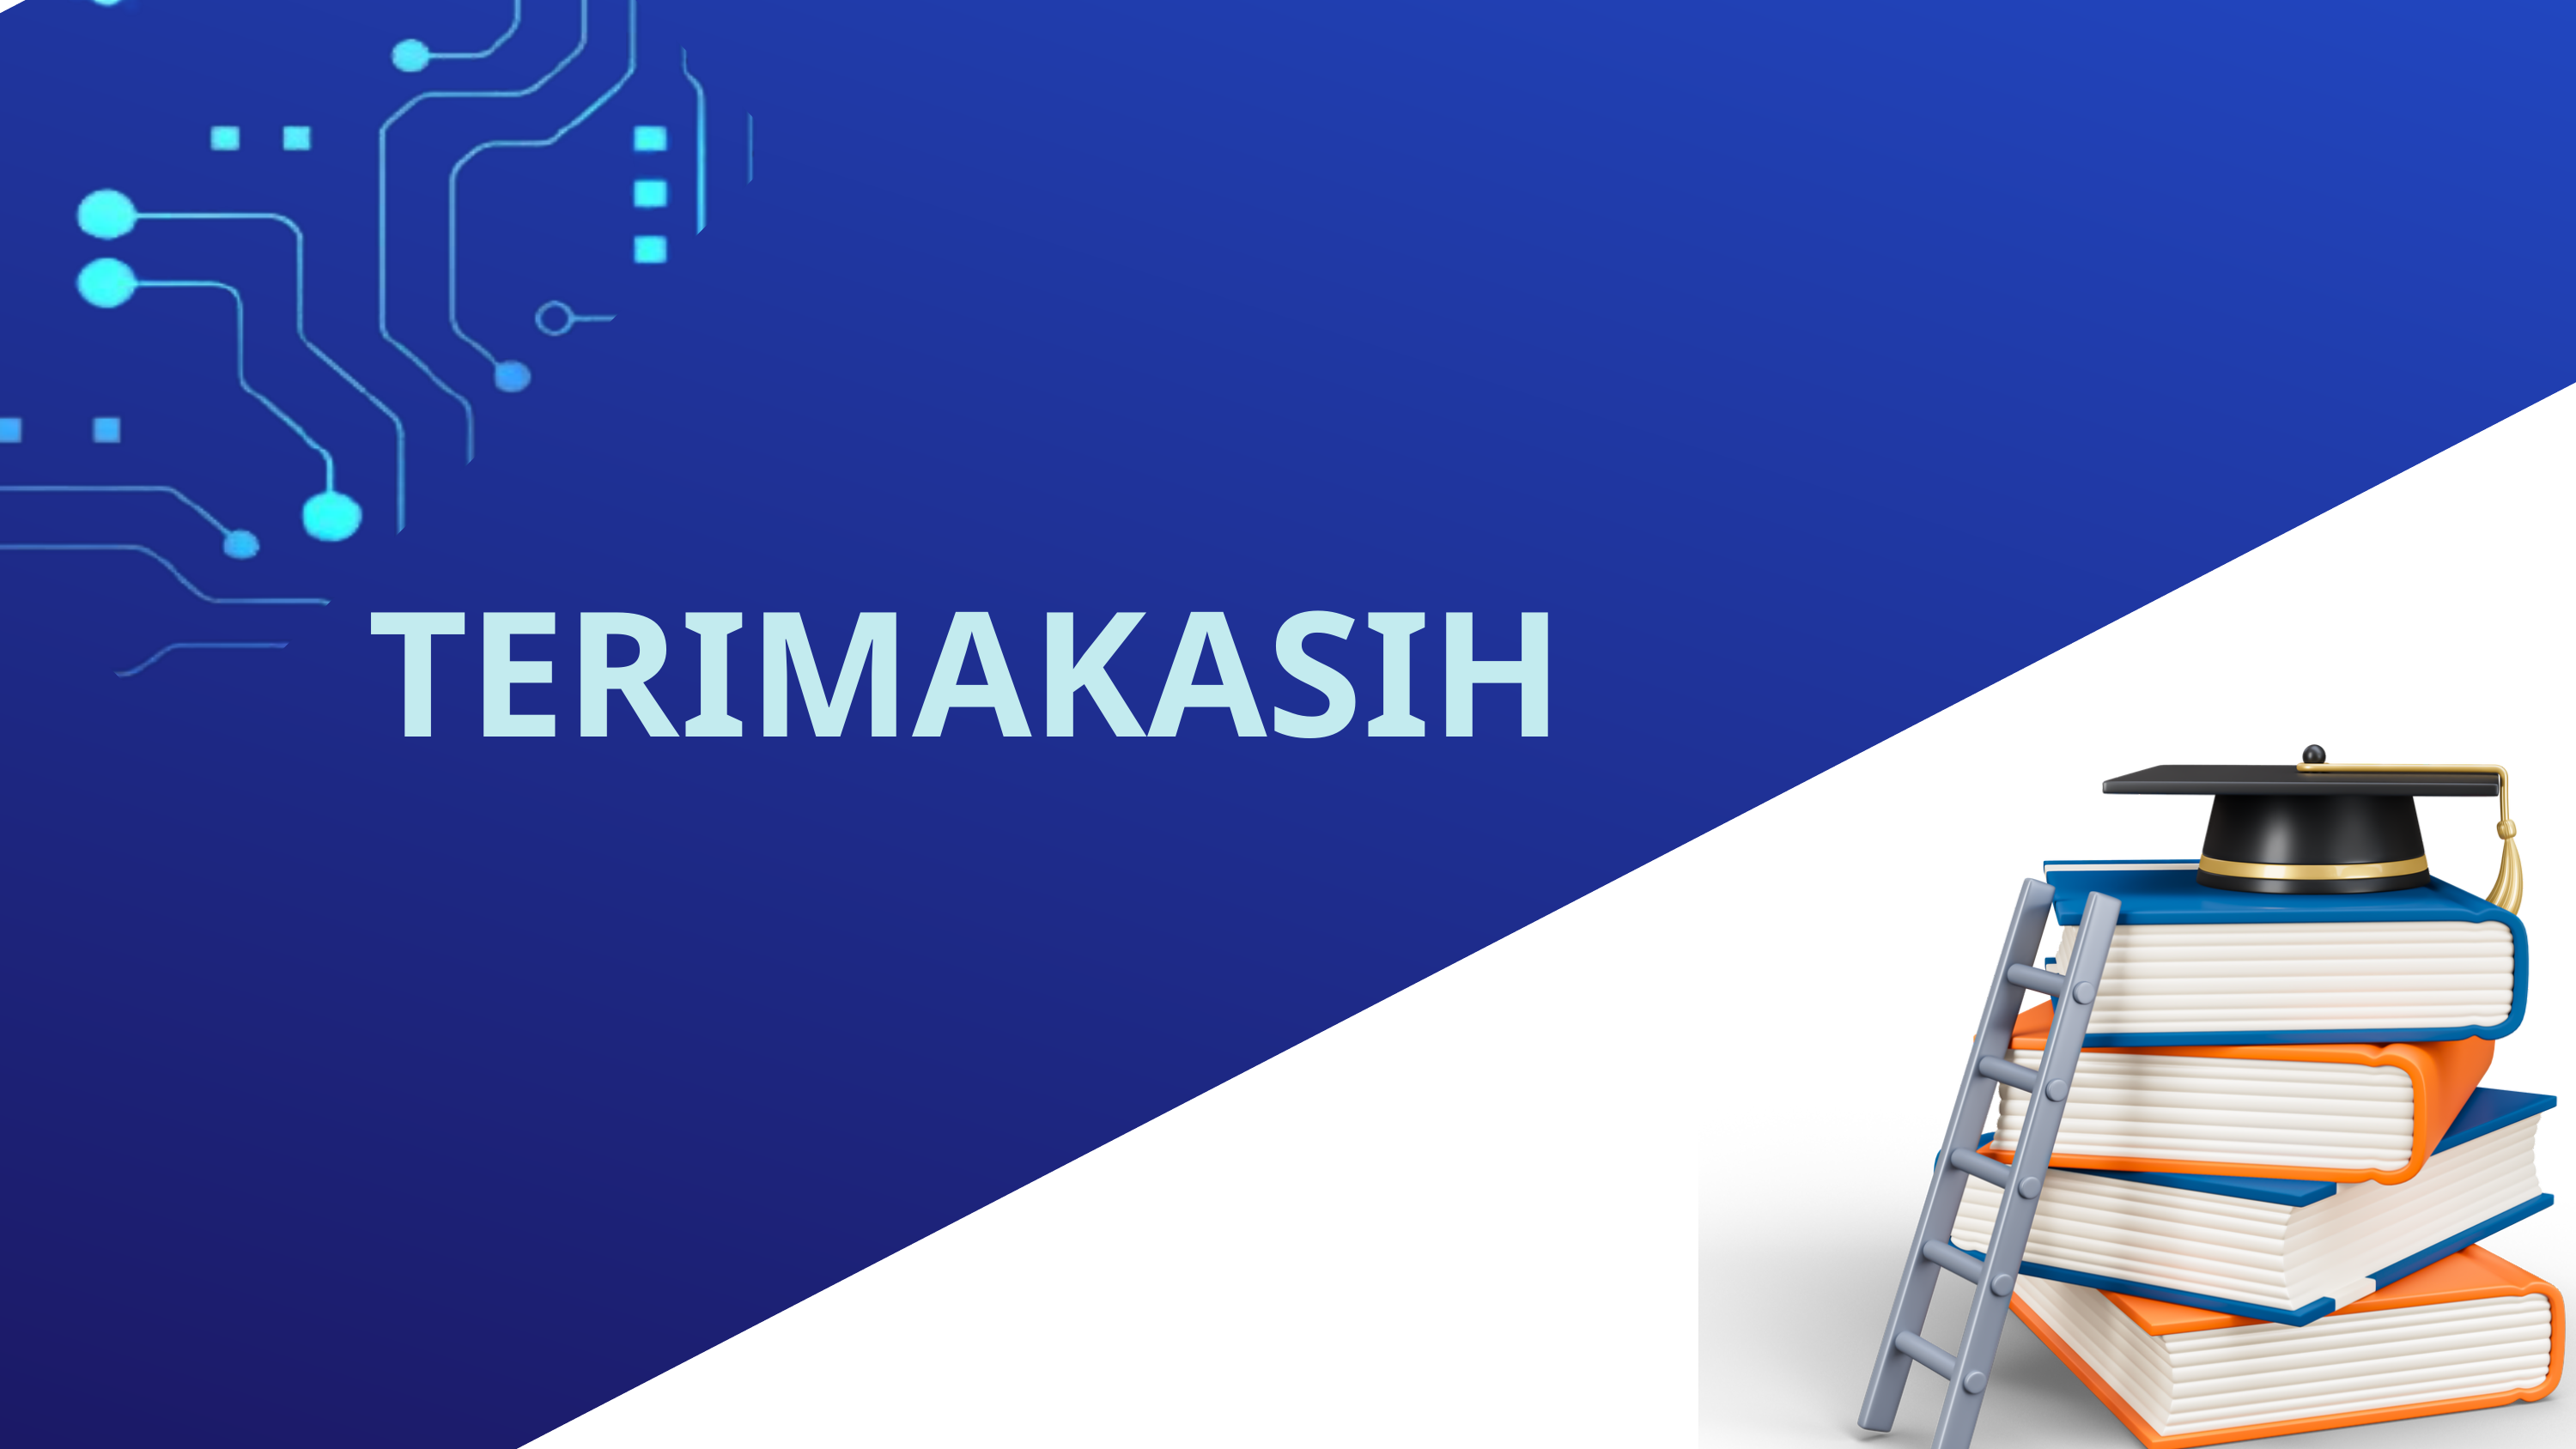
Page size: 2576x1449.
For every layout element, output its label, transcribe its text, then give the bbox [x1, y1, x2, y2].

text_box [0, 0, 2576, 1449]
text_box [1698, 744, 2576, 1449]
text_box [0, 0, 784, 745]
text_box TERIMAKASIH [368, 562, 1568, 772]
